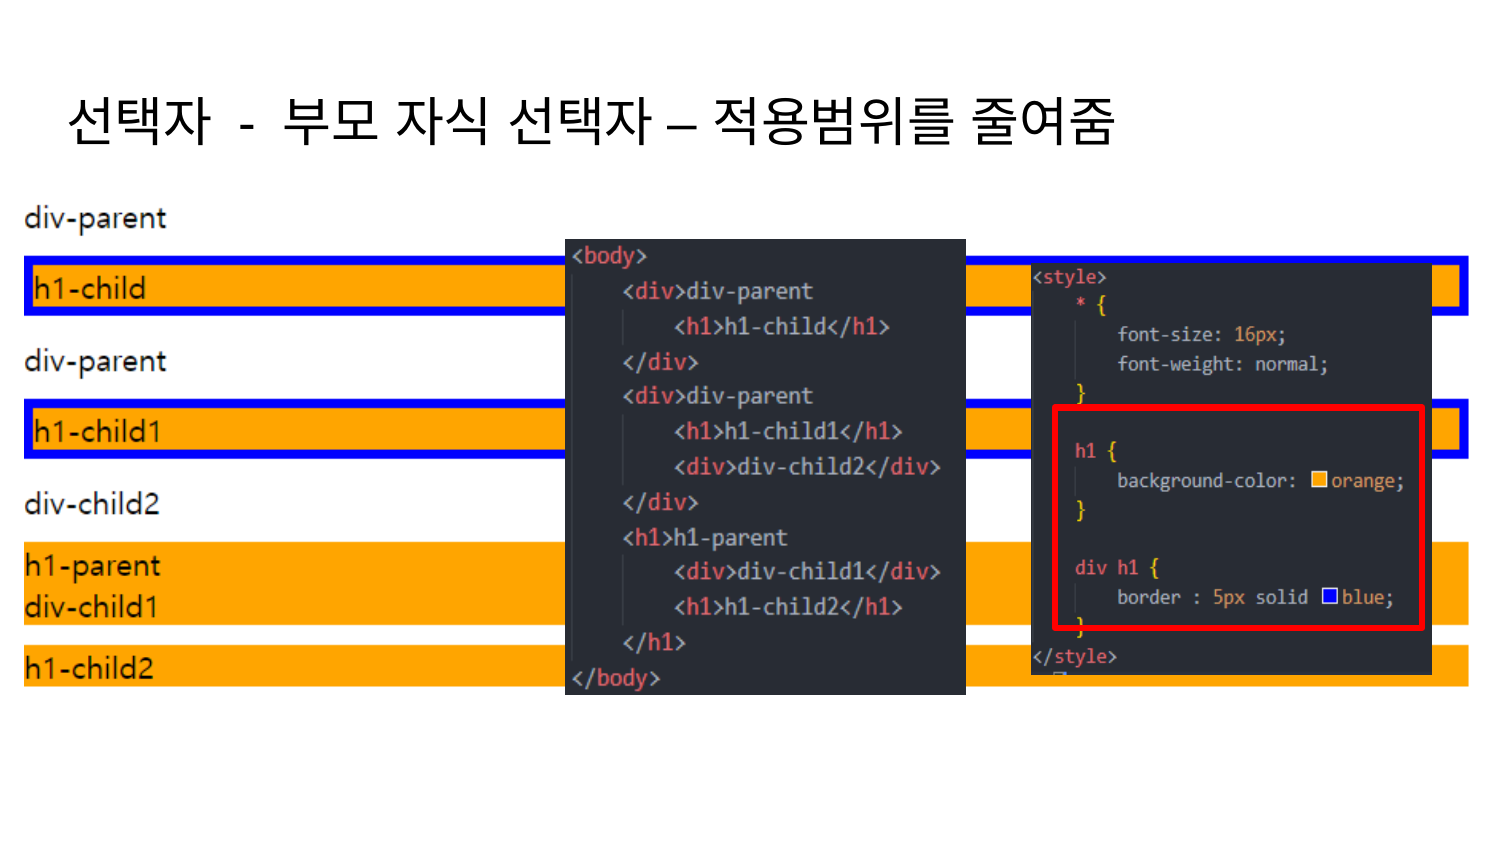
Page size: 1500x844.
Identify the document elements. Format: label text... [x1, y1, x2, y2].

title 선택자 - 부모 자식 선택자 – 적용범위를 줄여줌 [51, 72, 1449, 167]
picture [24, 192, 1476, 716]
